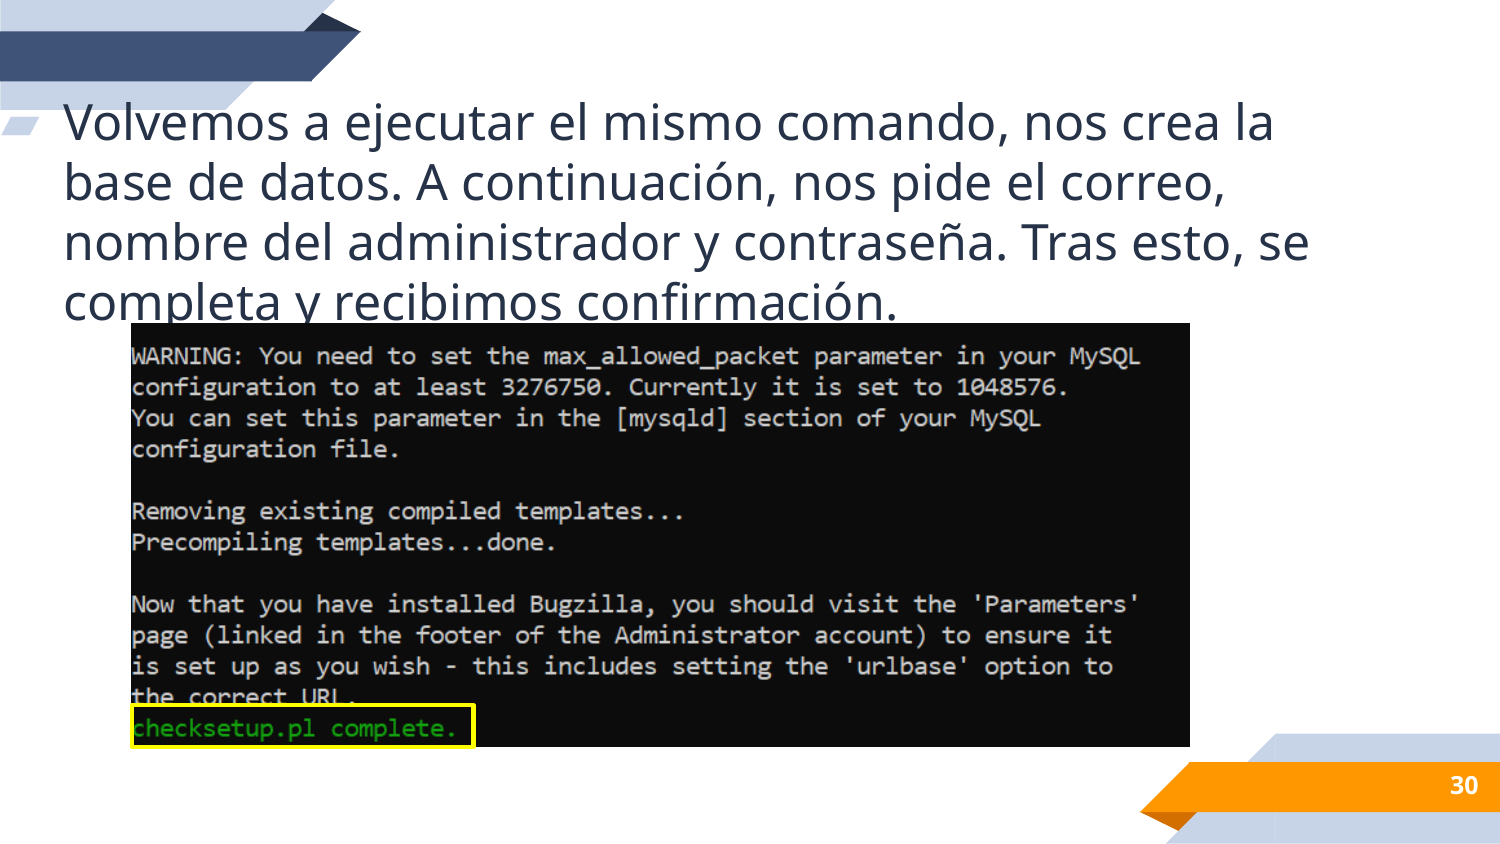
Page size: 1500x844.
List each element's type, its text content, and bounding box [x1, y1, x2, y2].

slide_number 30 [1249, 760, 1494, 813]
list Volvemos a ejecutar el mismo comando, nos crea la base de datos. A continuación, nos pide el correo, nombre del administrador y contraseña. Tras esto, se completa y recibimos confirmación. [0, 231, 1415, 334]
picture [131, 323, 1190, 748]
